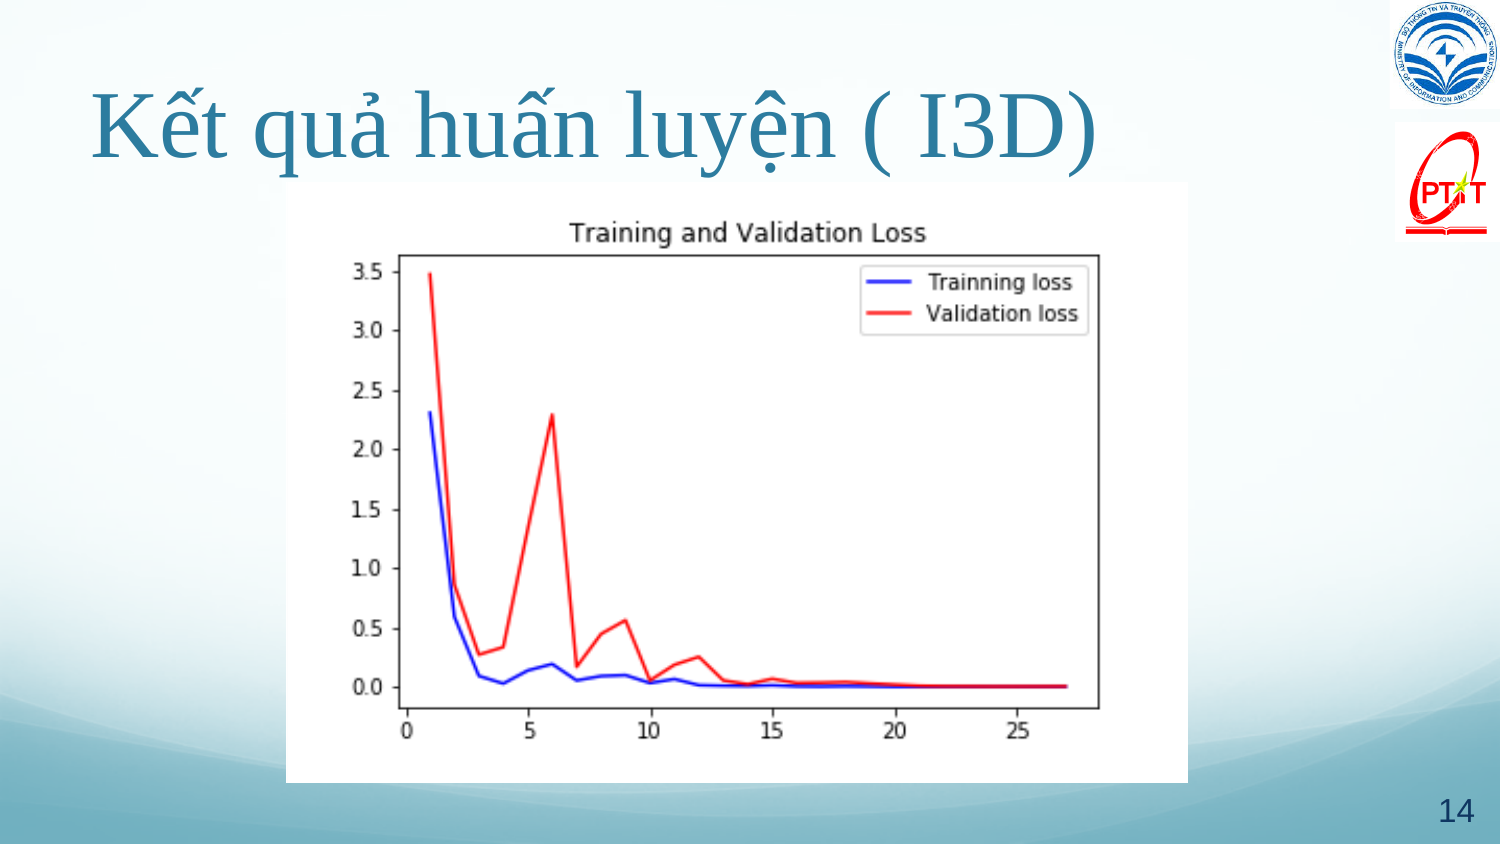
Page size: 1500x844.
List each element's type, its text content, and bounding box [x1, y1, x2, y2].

picture [1389, 0, 1500, 109]
picture [286, 182, 1188, 784]
picture [1395, 122, 1500, 242]
title Kết quả huấn luyện ( I3D) [75, 50, 1399, 192]
slide_number 14 [1413, 773, 1500, 844]
